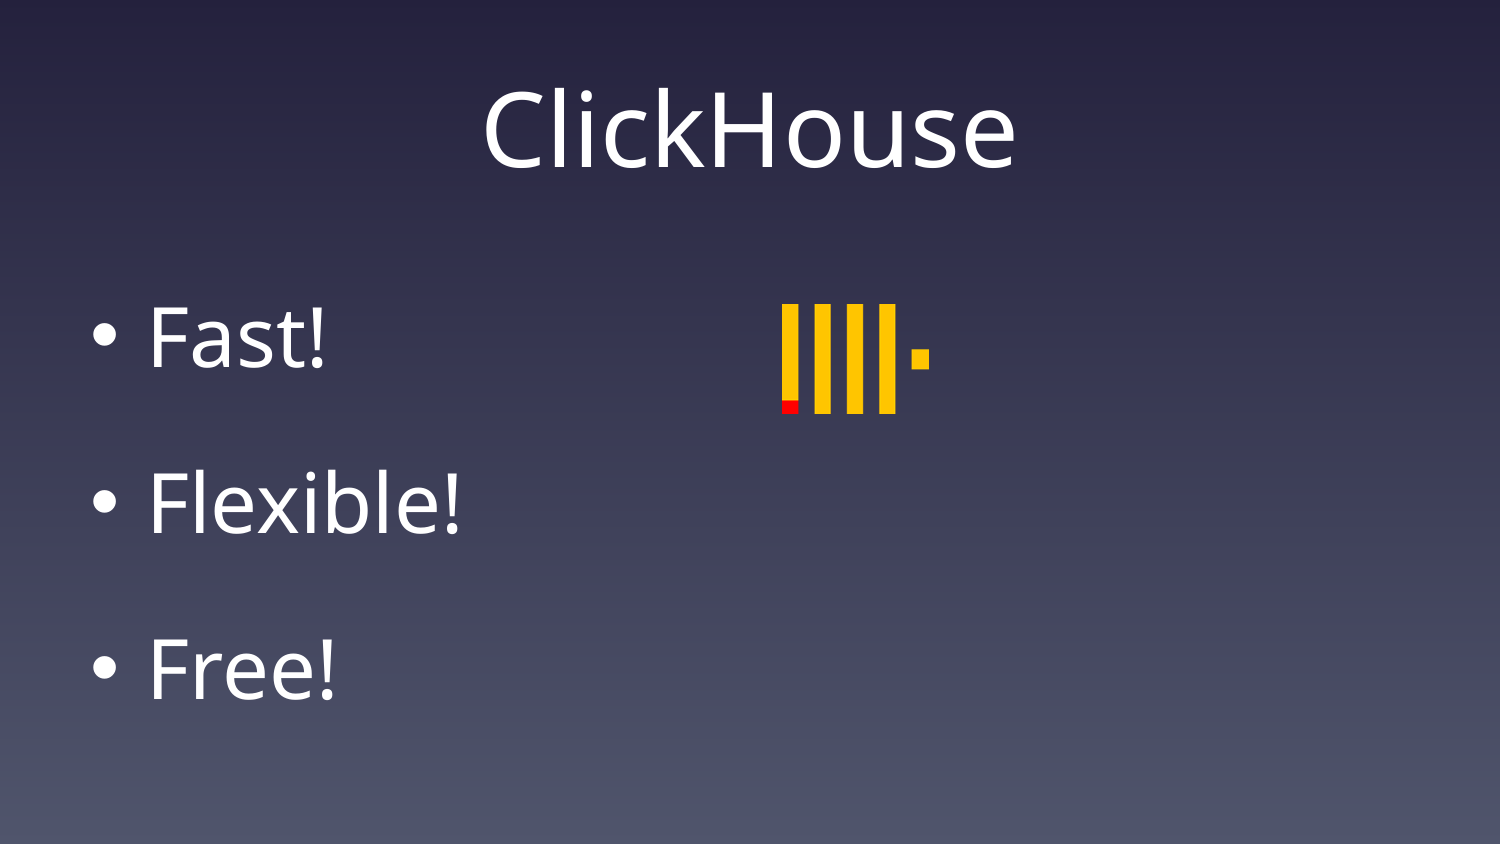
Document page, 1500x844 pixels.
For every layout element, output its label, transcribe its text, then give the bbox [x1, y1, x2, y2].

list Fast! Flexible! Free! [75, 196, 1425, 754]
title ClickHouse [75, 56, 1425, 196]
picture [782, 304, 929, 414]
